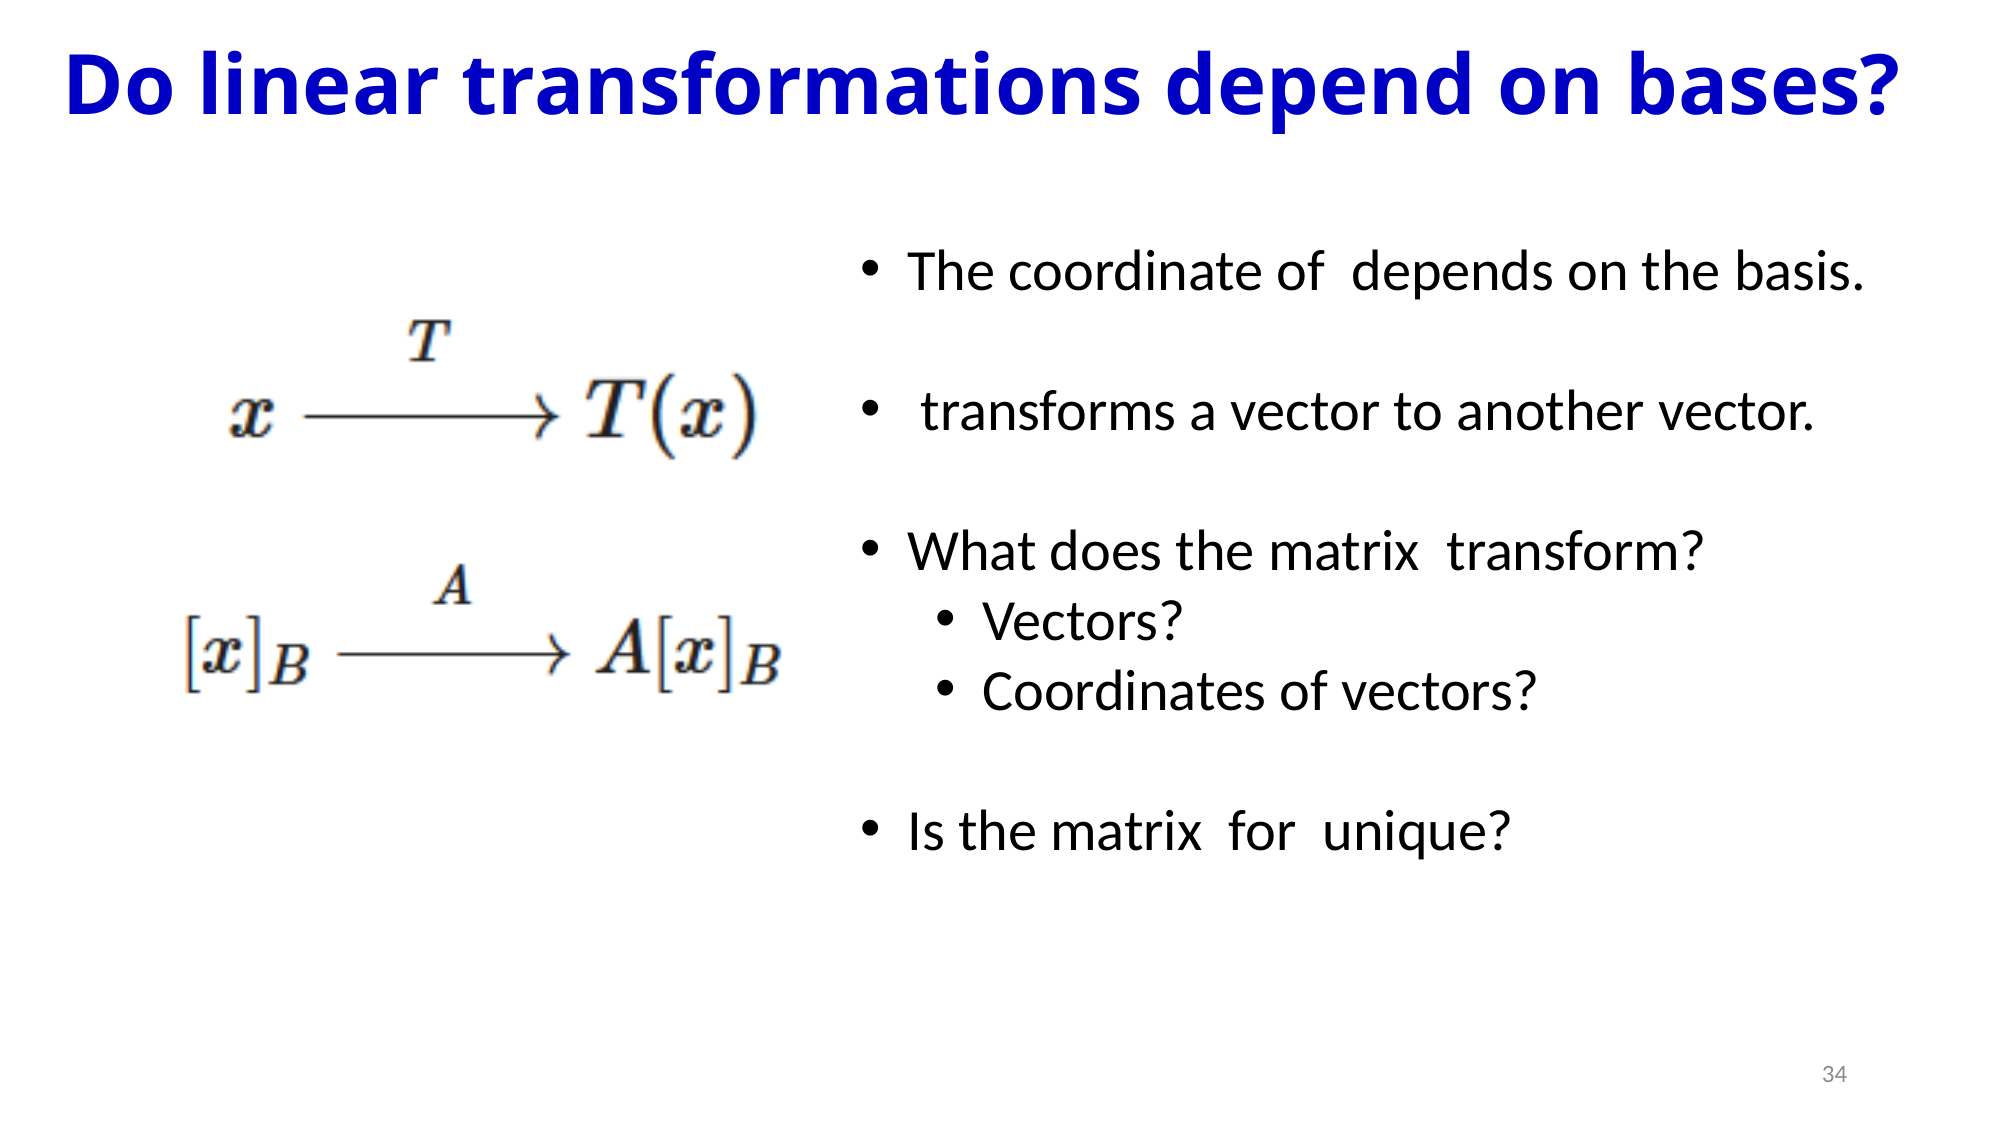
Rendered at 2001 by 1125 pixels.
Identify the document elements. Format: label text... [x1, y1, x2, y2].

picture [183, 280, 796, 511]
slide_number 34 [1412, 1042, 1863, 1103]
picture [150, 522, 830, 754]
title Do linear transformations depend on bases? [47, 23, 1937, 153]
